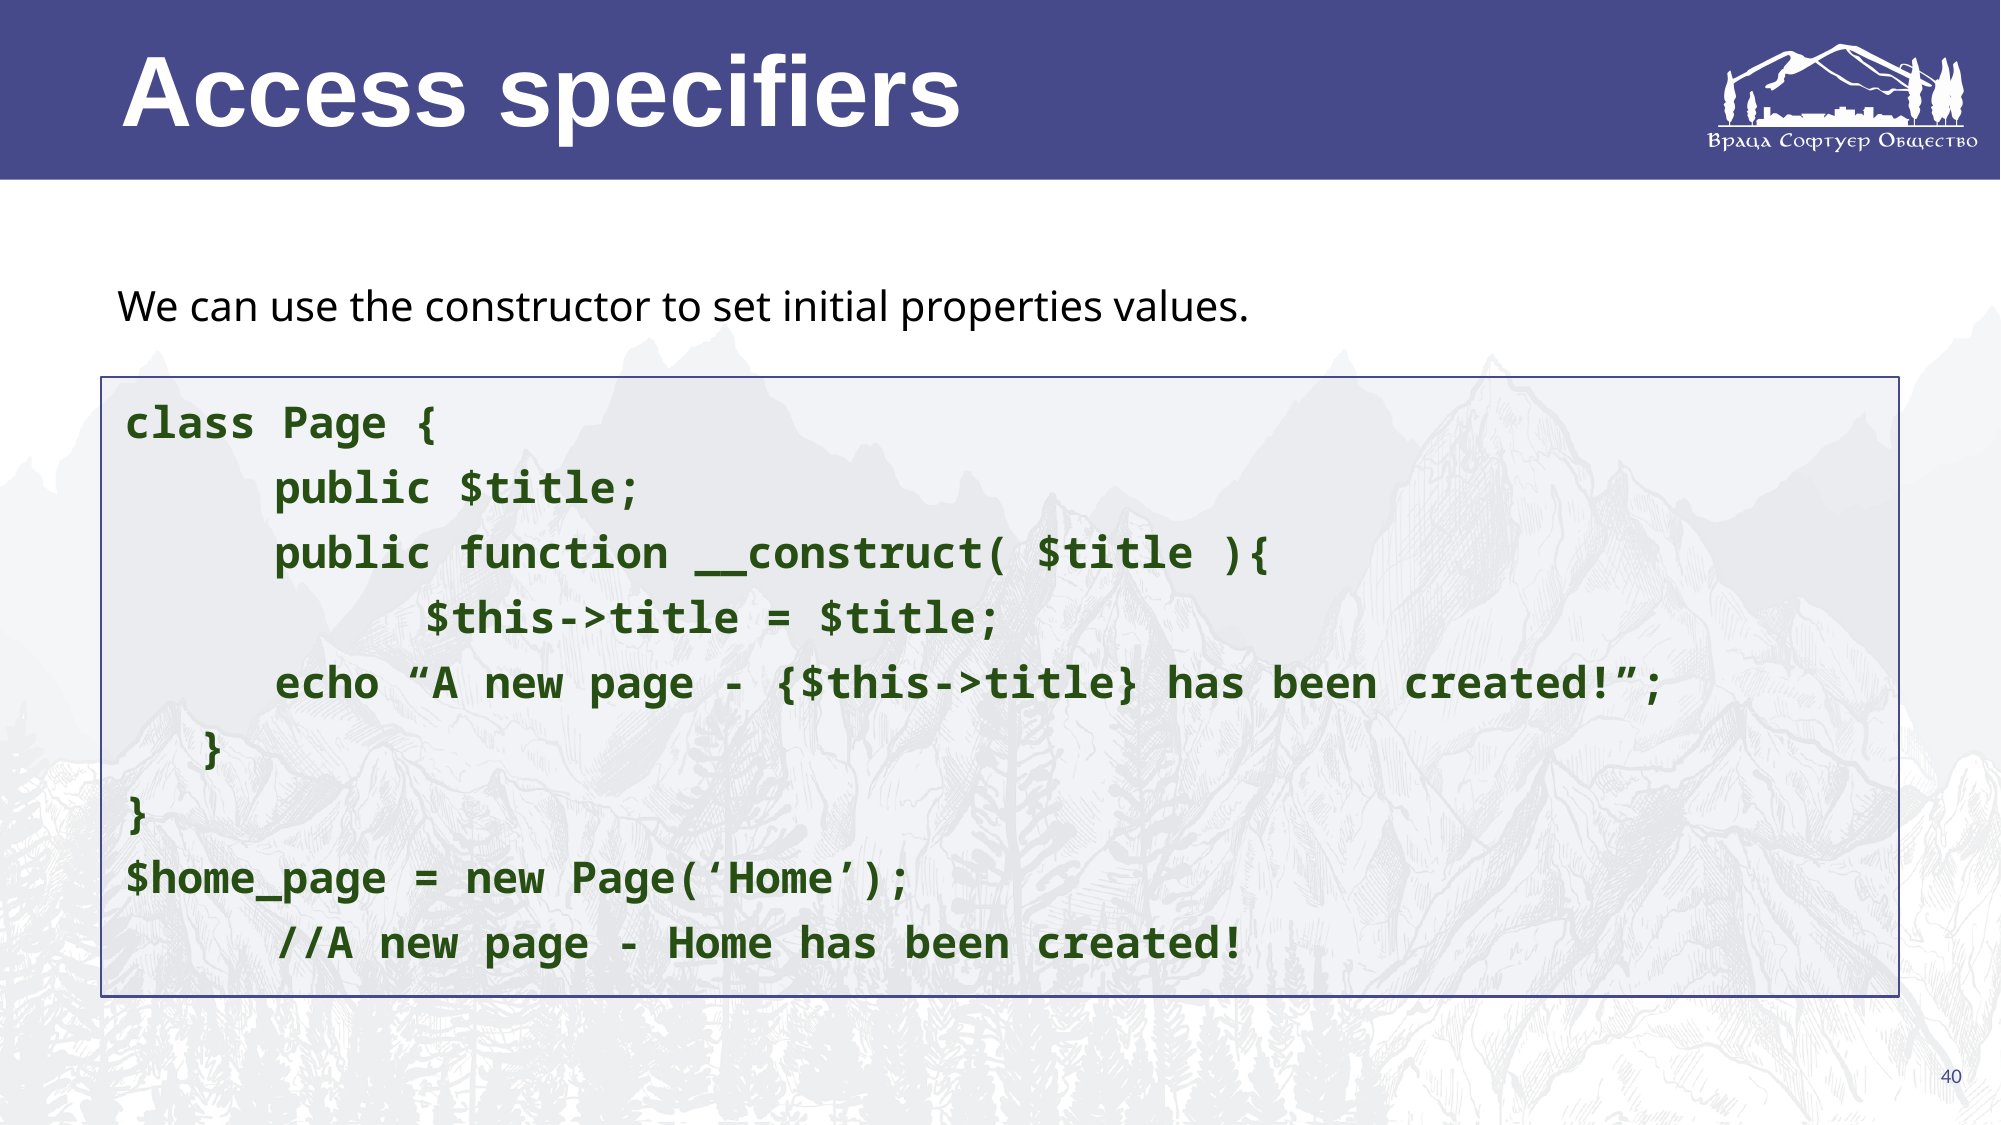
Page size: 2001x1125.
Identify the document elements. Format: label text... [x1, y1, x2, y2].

text_box Access specifiers [0, 6, 1489, 161]
slide_number 40 [1897, 1049, 1968, 1101]
picture [1703, 19, 1981, 165]
text_box We can use the constructor to set initial properties values. [102, 264, 1898, 352]
list class Page { public $title; public function __construct( $title ){ $this->title = $title; echo “A new page - {$this->title} has been created!”; } } $home_page = new Page(‘Home’); //A new page - Home has been created! [100, 376, 1900, 998]
